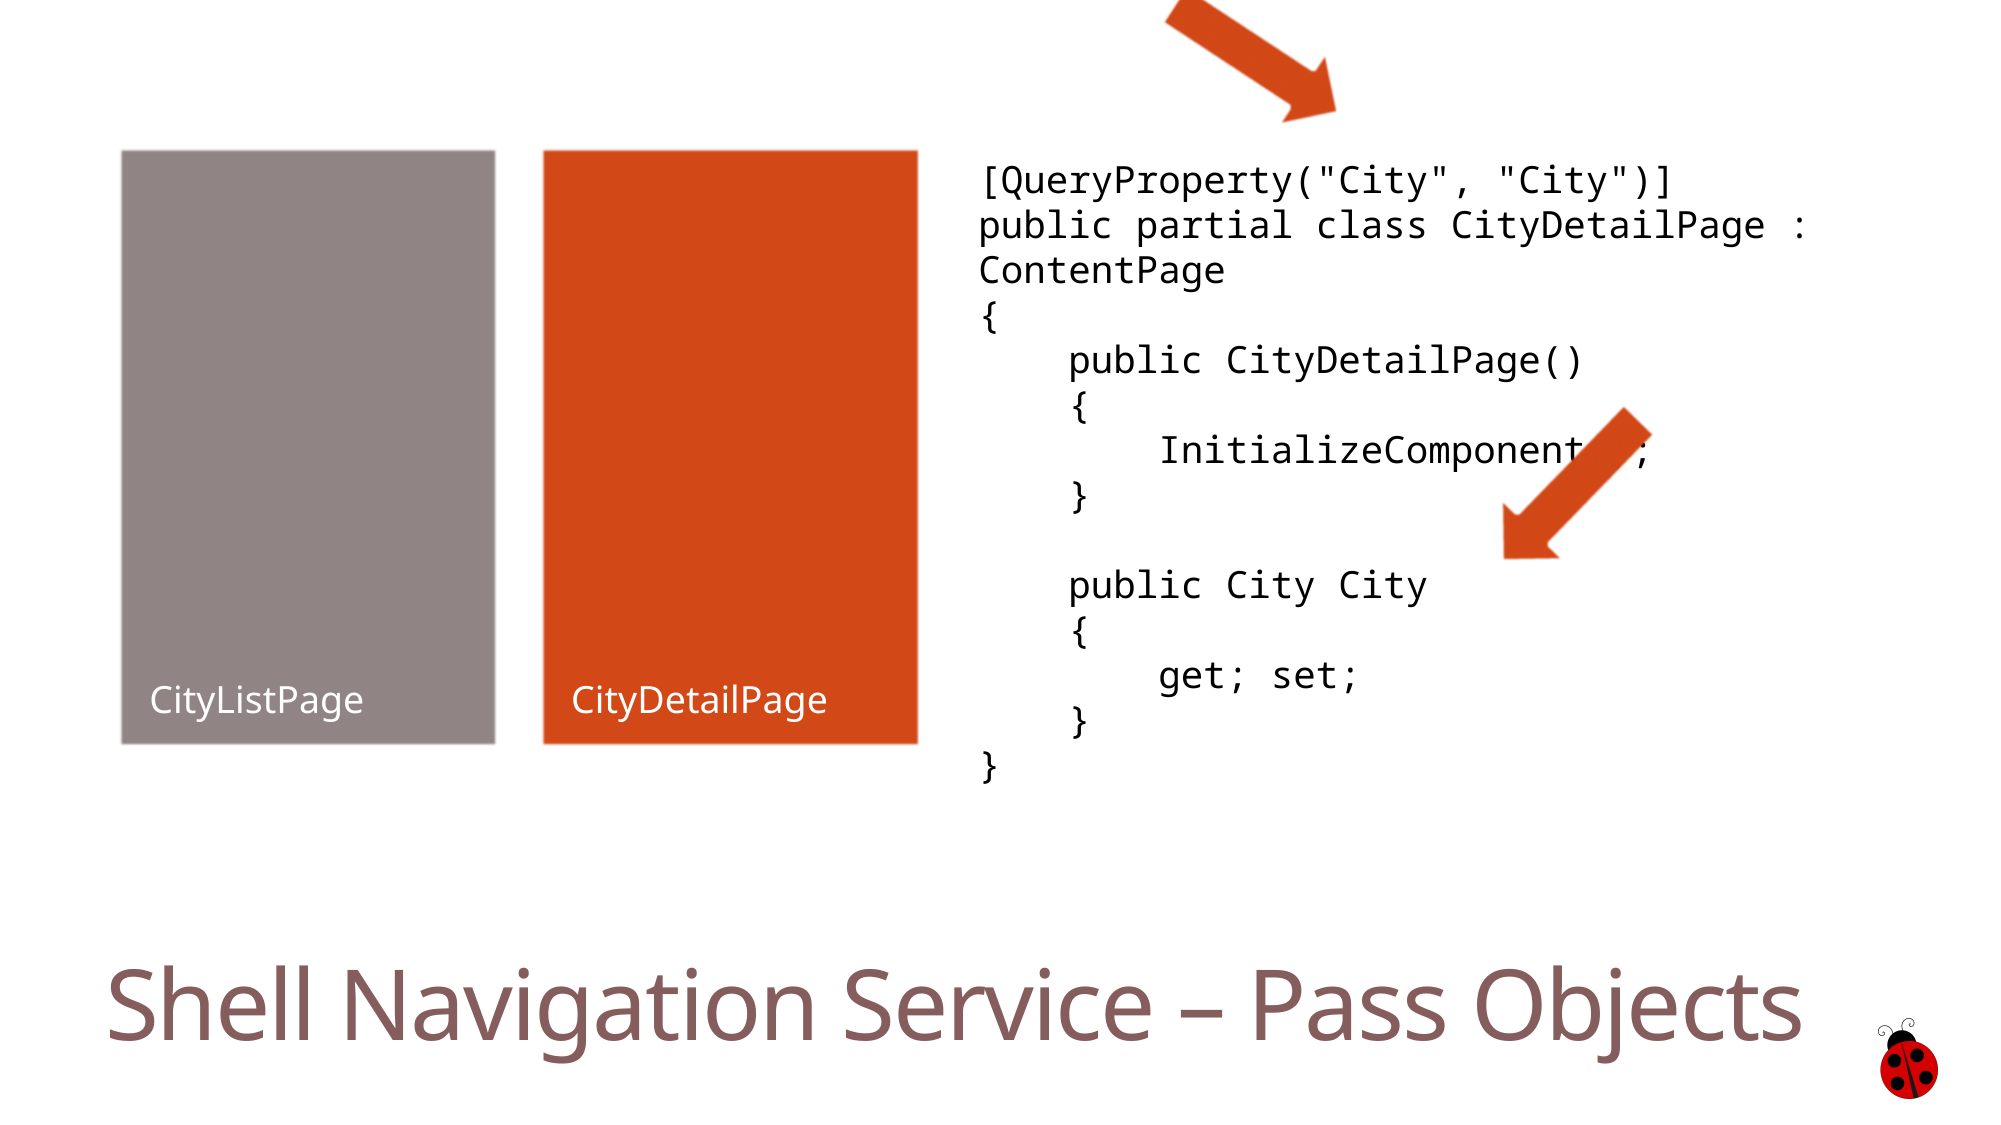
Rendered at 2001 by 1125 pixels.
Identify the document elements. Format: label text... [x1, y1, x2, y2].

picture [1878, 1018, 1938, 1099]
text_box [1504, 409, 1651, 558]
text_box [1167, 0, 1336, 122]
text_box [QueryProperty("City", "City")] public partial class CityDetailPage : ContentPage { public CityDetailPage() { InitializeComponent(); } public City City { get; set; } } [963, 148, 1908, 794]
text_box CityListPage [122, 151, 495, 743]
text_box CityDetailPage [544, 151, 917, 743]
text_box Shell Navigation Service – Pass Objects [90, 948, 1908, 1067]
